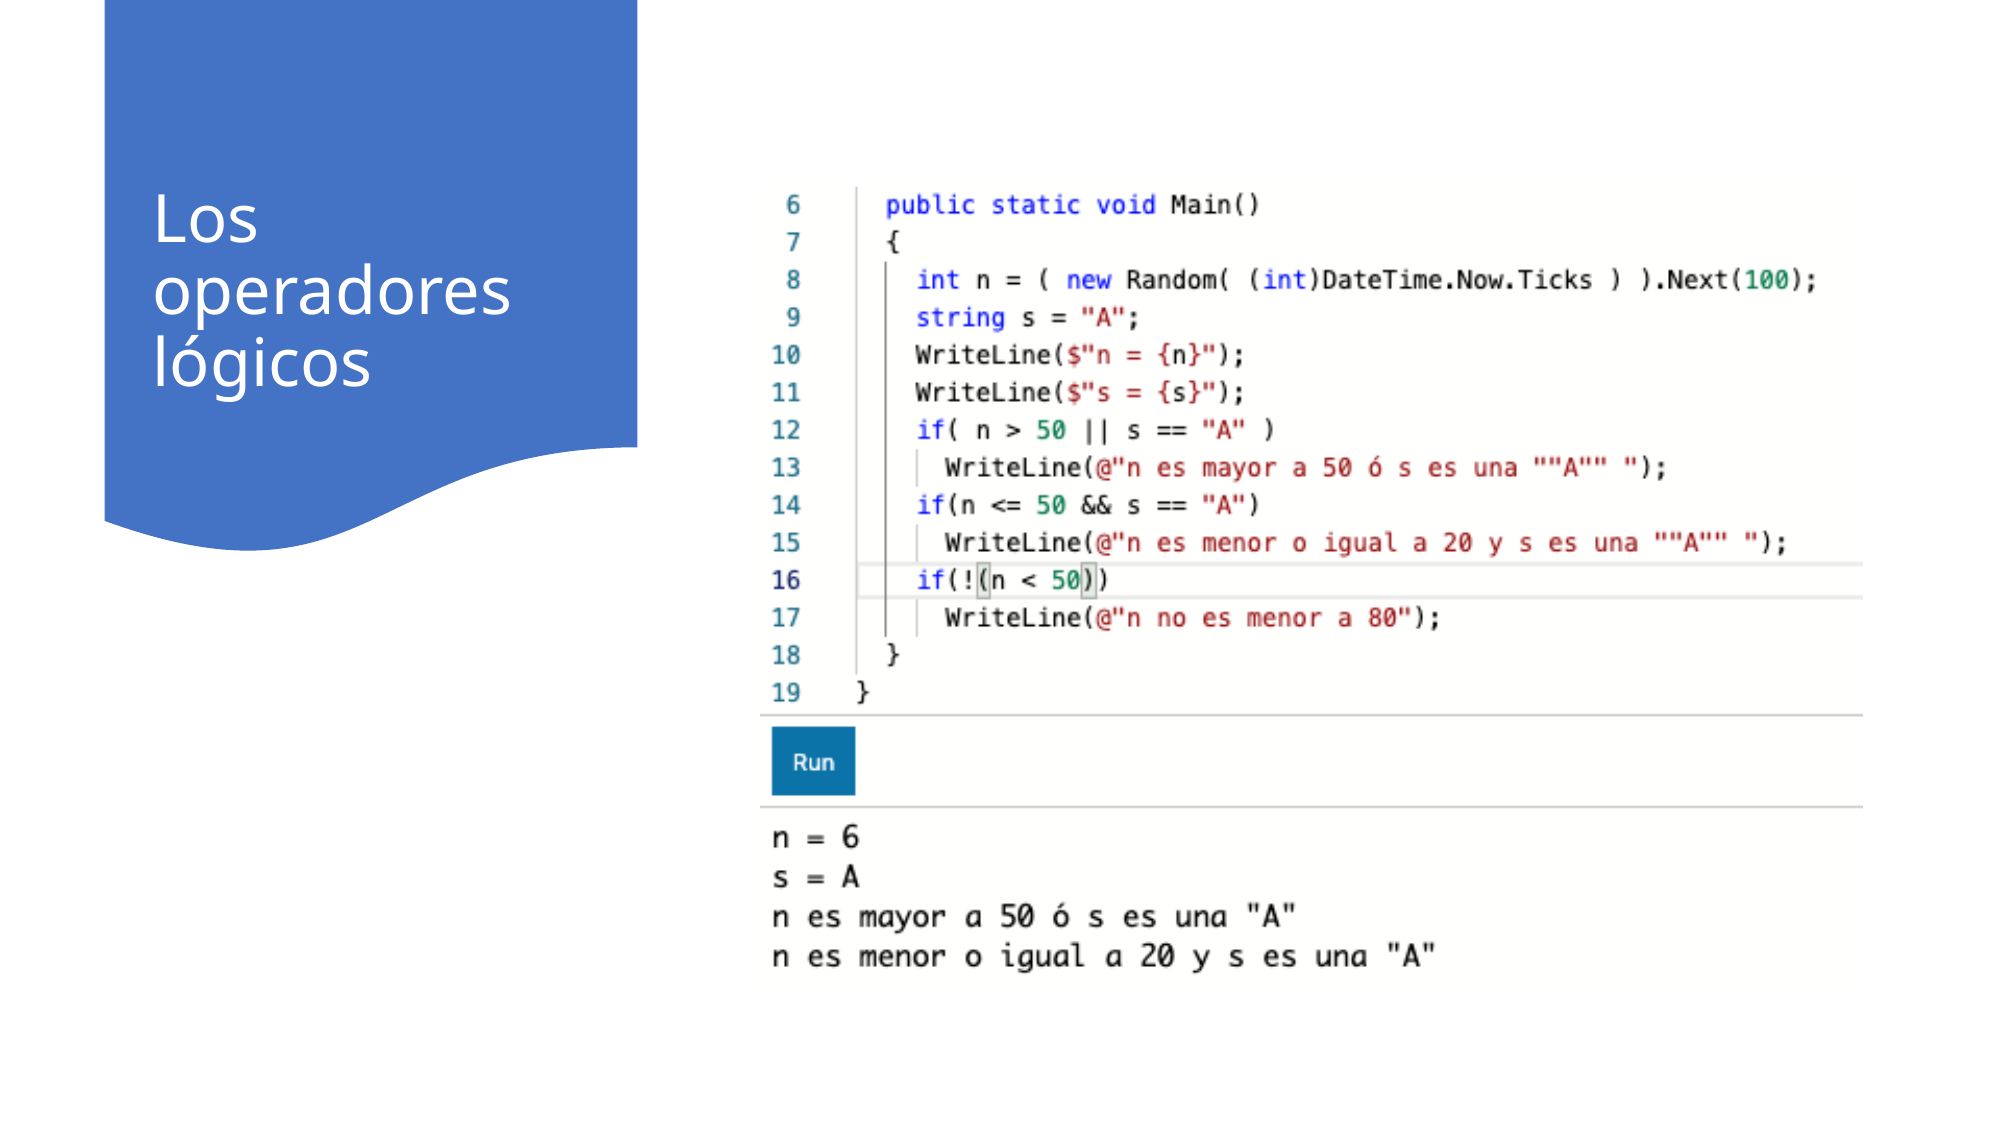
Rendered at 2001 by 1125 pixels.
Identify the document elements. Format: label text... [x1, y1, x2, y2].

title Los operadores lógicos [137, 28, 604, 558]
picture [760, 185, 1863, 992]
text_box [103, 0, 639, 533]
